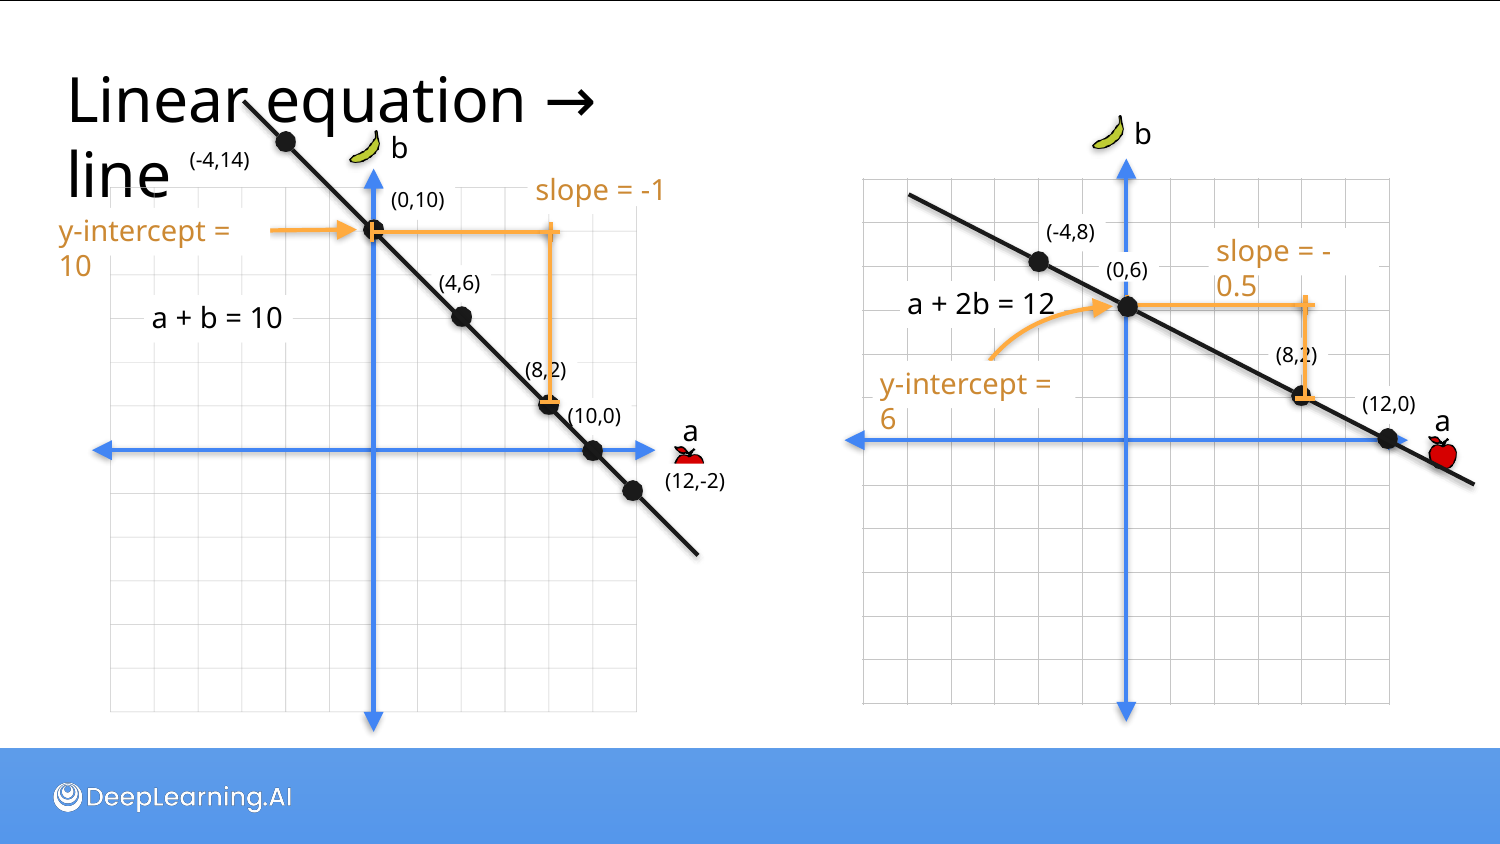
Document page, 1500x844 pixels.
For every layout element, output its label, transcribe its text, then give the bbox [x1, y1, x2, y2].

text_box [1022, 213, 1107, 282]
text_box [616, 463, 737, 511]
picture [0, 748, 1500, 844]
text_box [838, 113, 1415, 732]
text_box y-intercept = 10 [56, 210, 80, 283]
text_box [342, 579, 391, 742]
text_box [1110, 293, 1322, 411]
title Linear equation → line [64, 57, 694, 207]
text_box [396, 577, 710, 713]
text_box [143, 93, 709, 570]
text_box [85, 186, 337, 713]
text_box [181, 129, 302, 180]
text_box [899, 187, 1485, 499]
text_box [263, 216, 567, 415]
text_box [51, 207, 80, 256]
